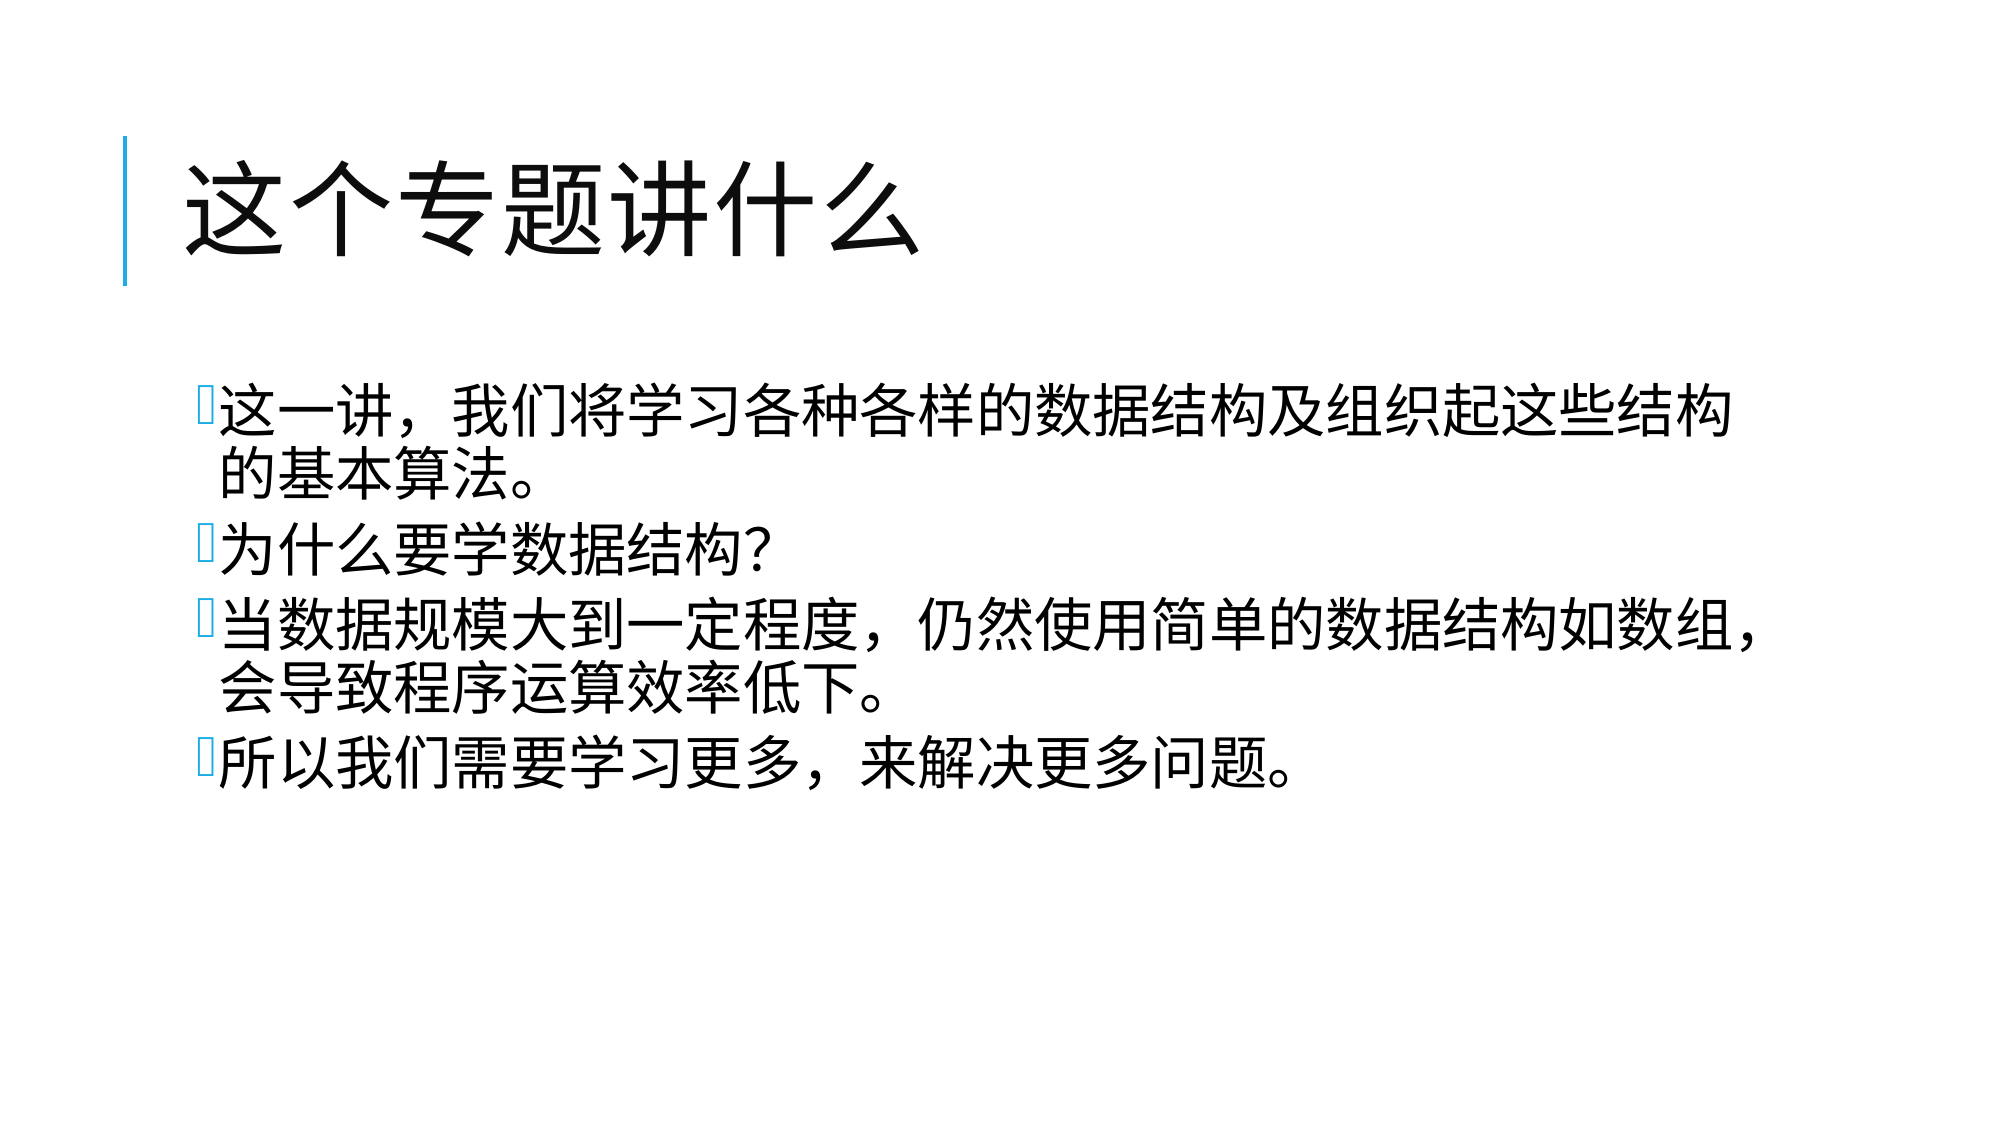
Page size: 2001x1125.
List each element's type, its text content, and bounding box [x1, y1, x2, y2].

list 这一讲，我们将学习各种各样的数据结构及组织起这些结构的基本算法。 为什么要学数据结构？ 当数据规模大到一定程度，仍然使用简单的数据结构如数组，会导致程序运算效率低下。 所以我们需要学习更多，来解决更多问题。 [168, 375, 1763, 1035]
title 这个专题讲什么 [168, 96, 1763, 342]
